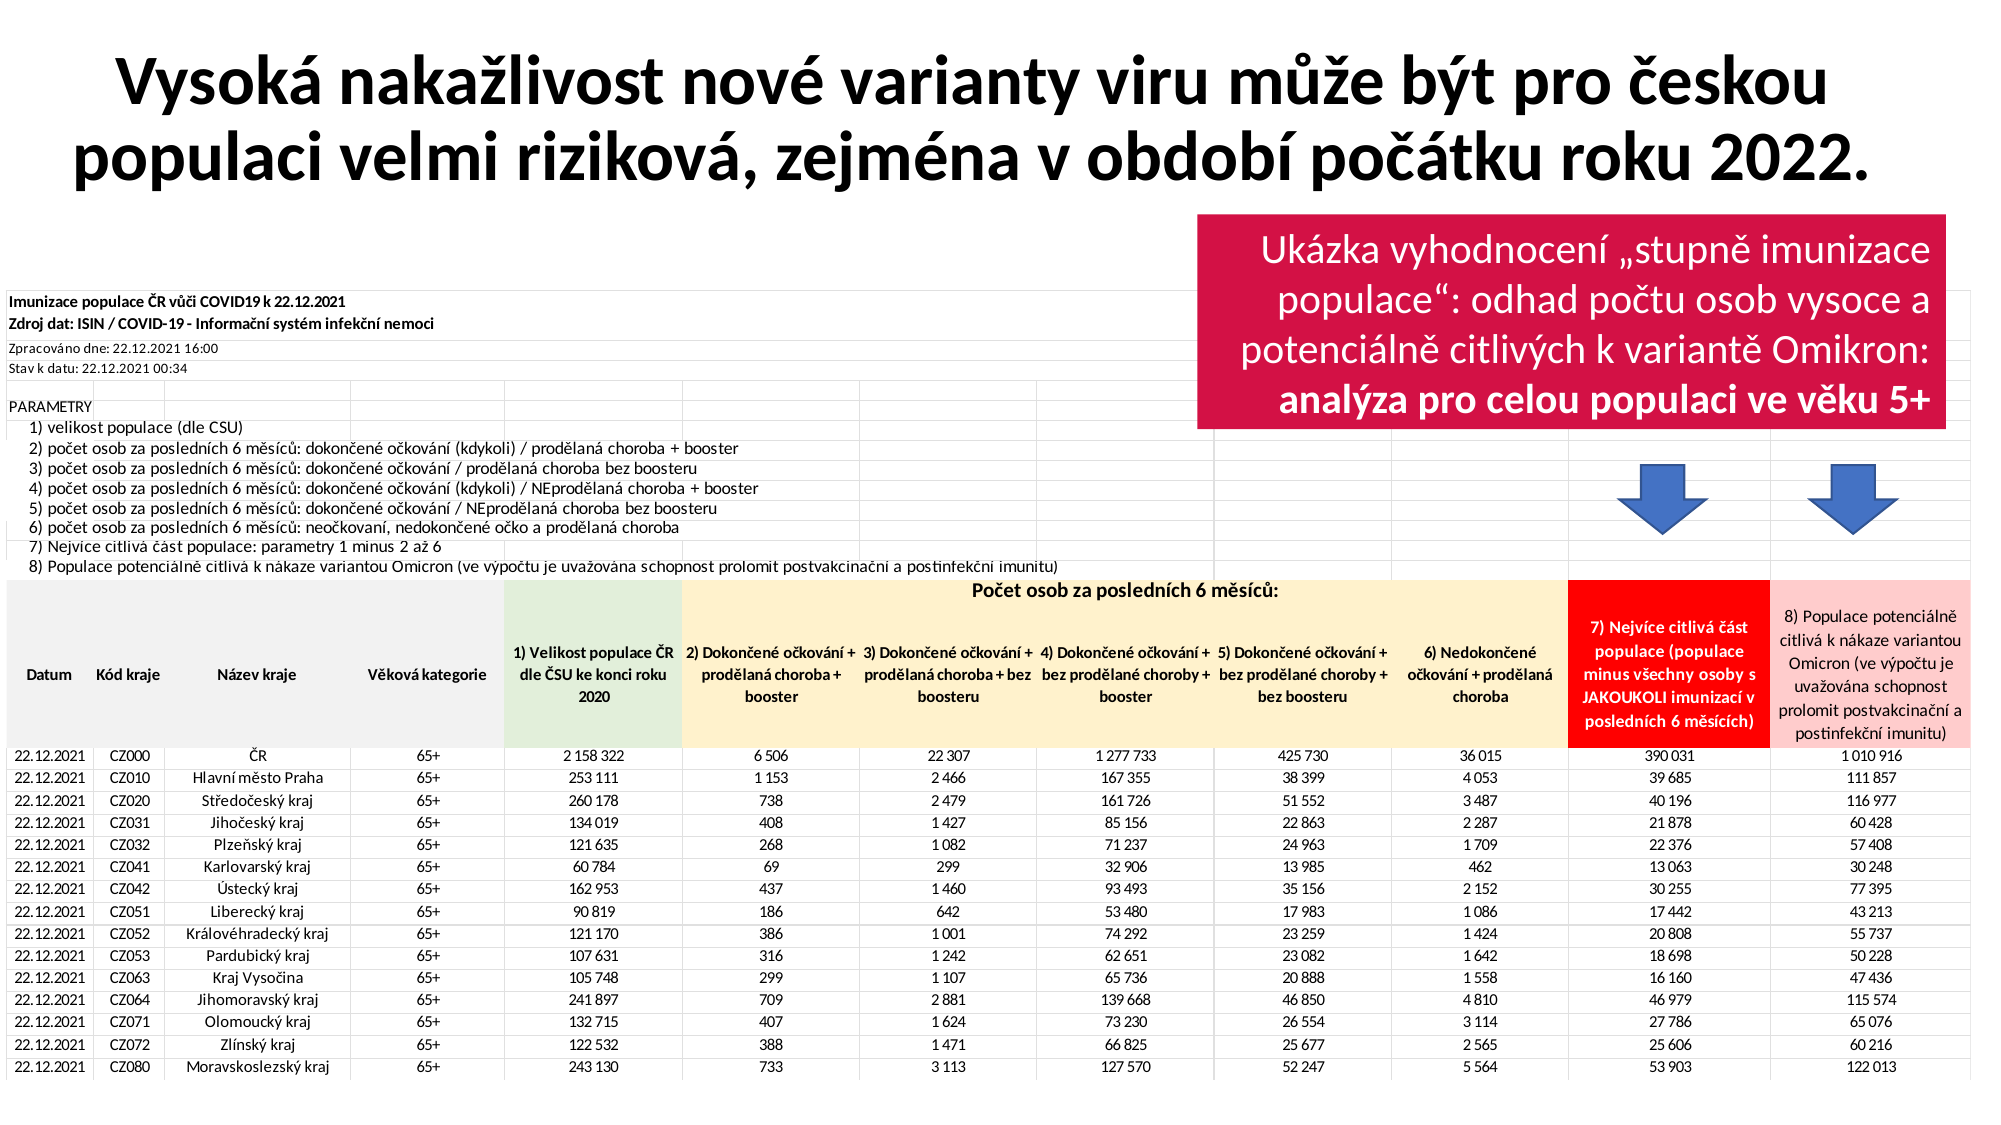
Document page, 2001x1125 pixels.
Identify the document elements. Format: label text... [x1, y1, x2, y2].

picture [5, 290, 1972, 1081]
text_box Vysoká nakažlivost nové varianty viru může být pro českou populaci velmi riziková, zejména v období počátku roku 2022. [33, 35, 1913, 213]
text_box Ukázka vyhodnocení „stupně imunizace populace“: odhad počtu osob vysoce a potenciálně citlivých k variantě Omikron: analýza pro celou populaci ve věku 5+ [1197, 214, 1946, 290]
